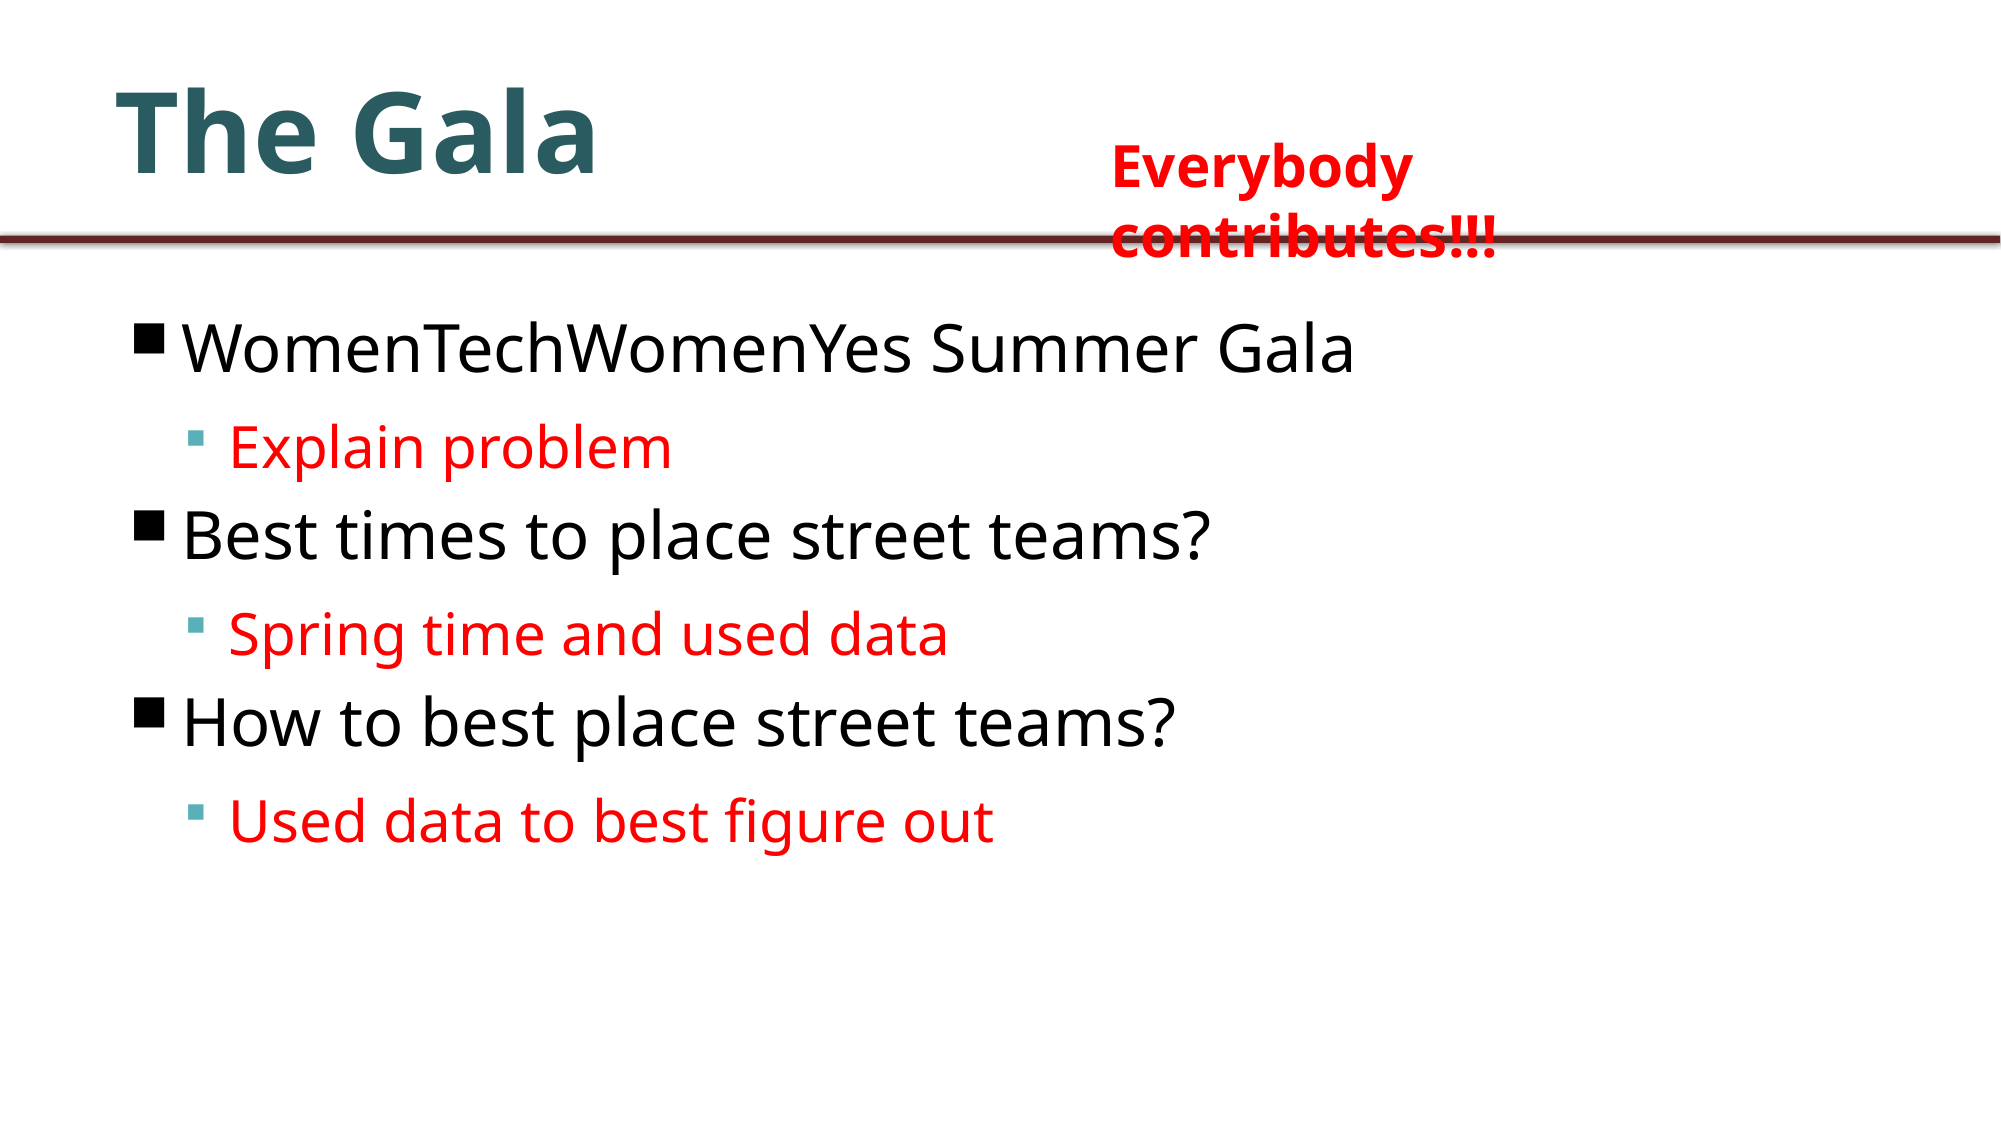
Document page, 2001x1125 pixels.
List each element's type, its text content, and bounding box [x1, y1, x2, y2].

text_box Everybody contributes!!! [1095, 121, 1784, 277]
text_box WomenTechWomenYes Summer Gala Explain problem Best times to place street teams? Spring time and used data How to best place street teams? Used data to best figure out [99, 291, 1900, 1050]
text_box The Gala [99, 25, 1900, 231]
